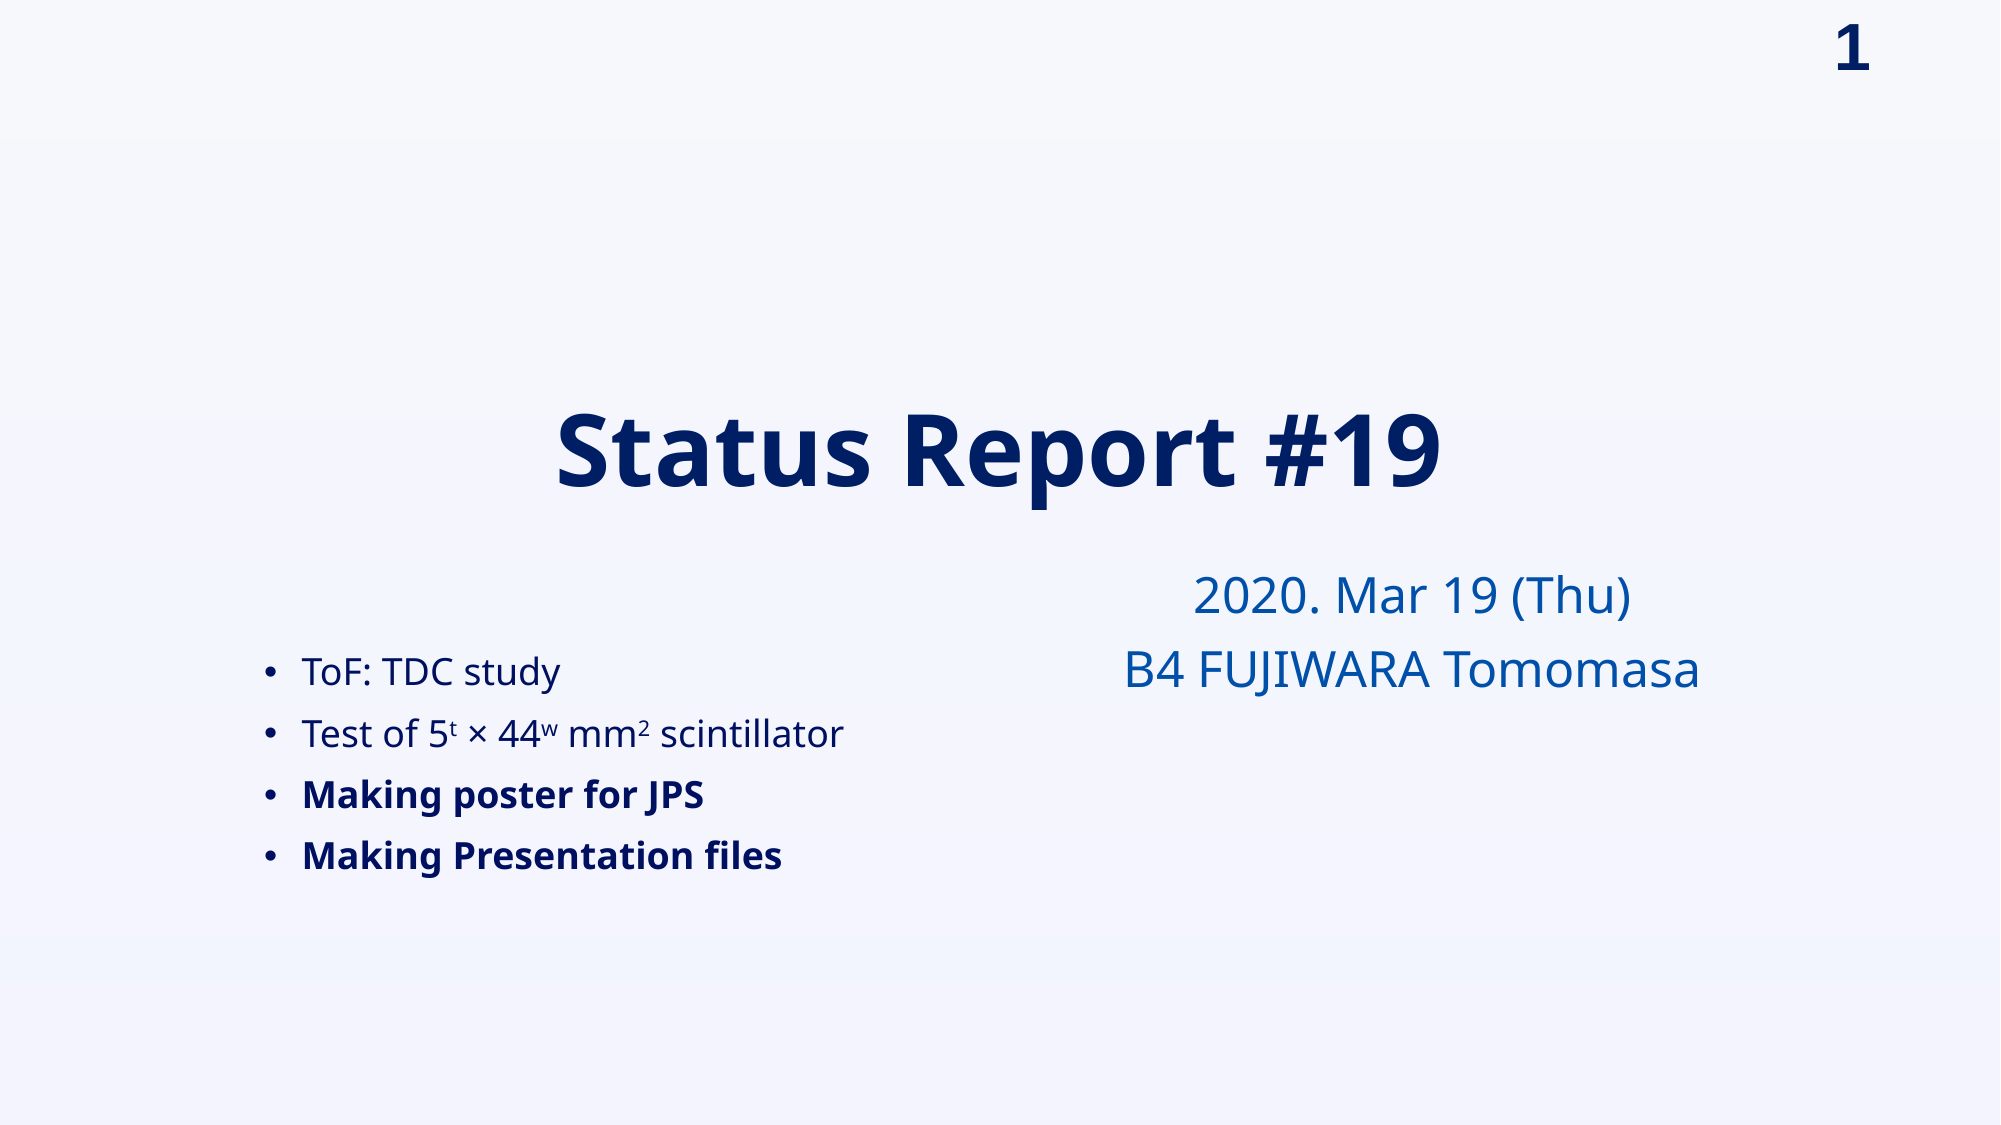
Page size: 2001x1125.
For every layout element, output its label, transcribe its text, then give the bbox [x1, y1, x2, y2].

subtitle 2020. Mar 19 (Thu) B4 FUJIWARA Tomomasa [1074, 562, 1750, 835]
list ToF: TDC study Test of 5t × 44w mm2 scintillator Making poster for JPS Making Presentation files [249, 645, 925, 983]
title Status Report #19 [249, 123, 1750, 516]
